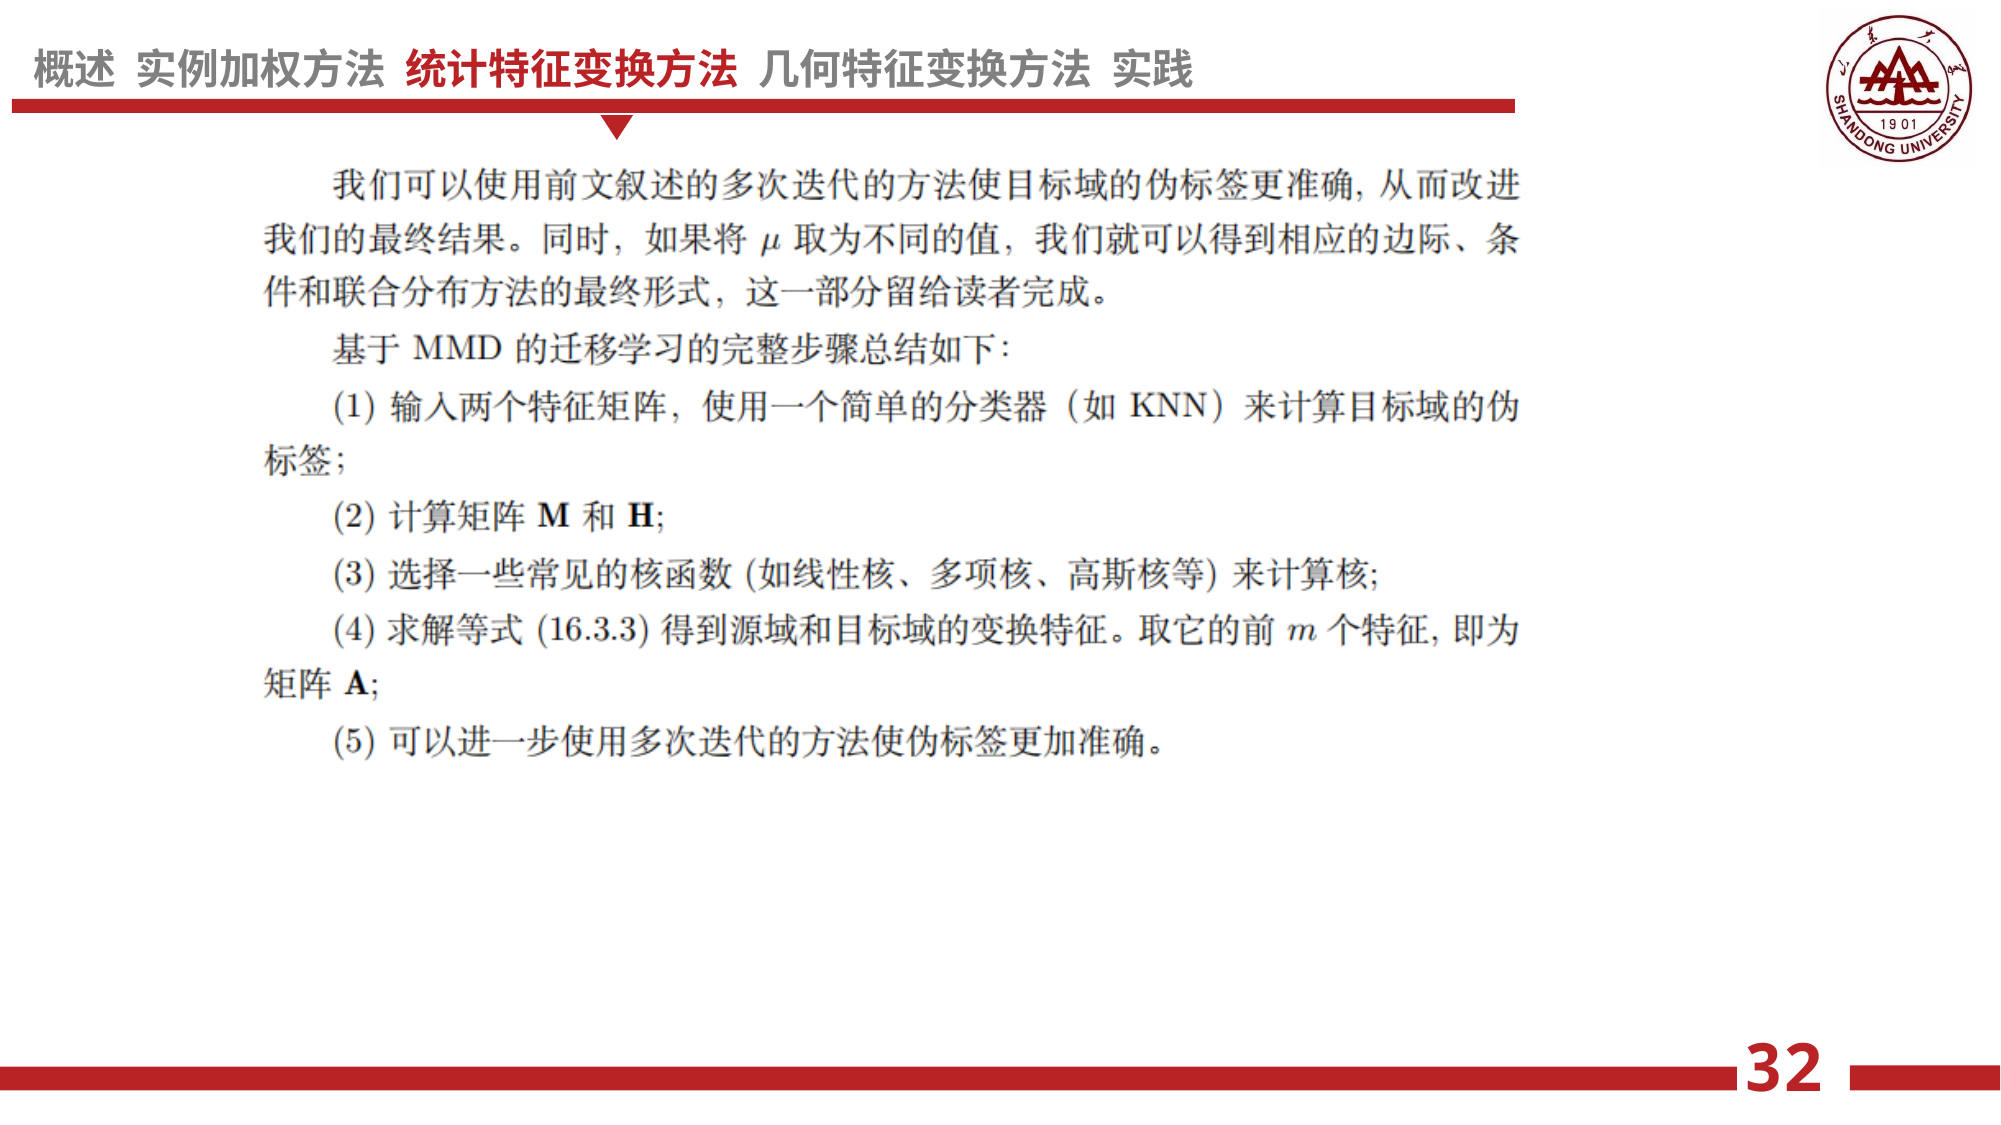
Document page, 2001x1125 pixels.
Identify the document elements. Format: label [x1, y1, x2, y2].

picture [247, 159, 1550, 771]
picture [1820, 9, 1977, 167]
